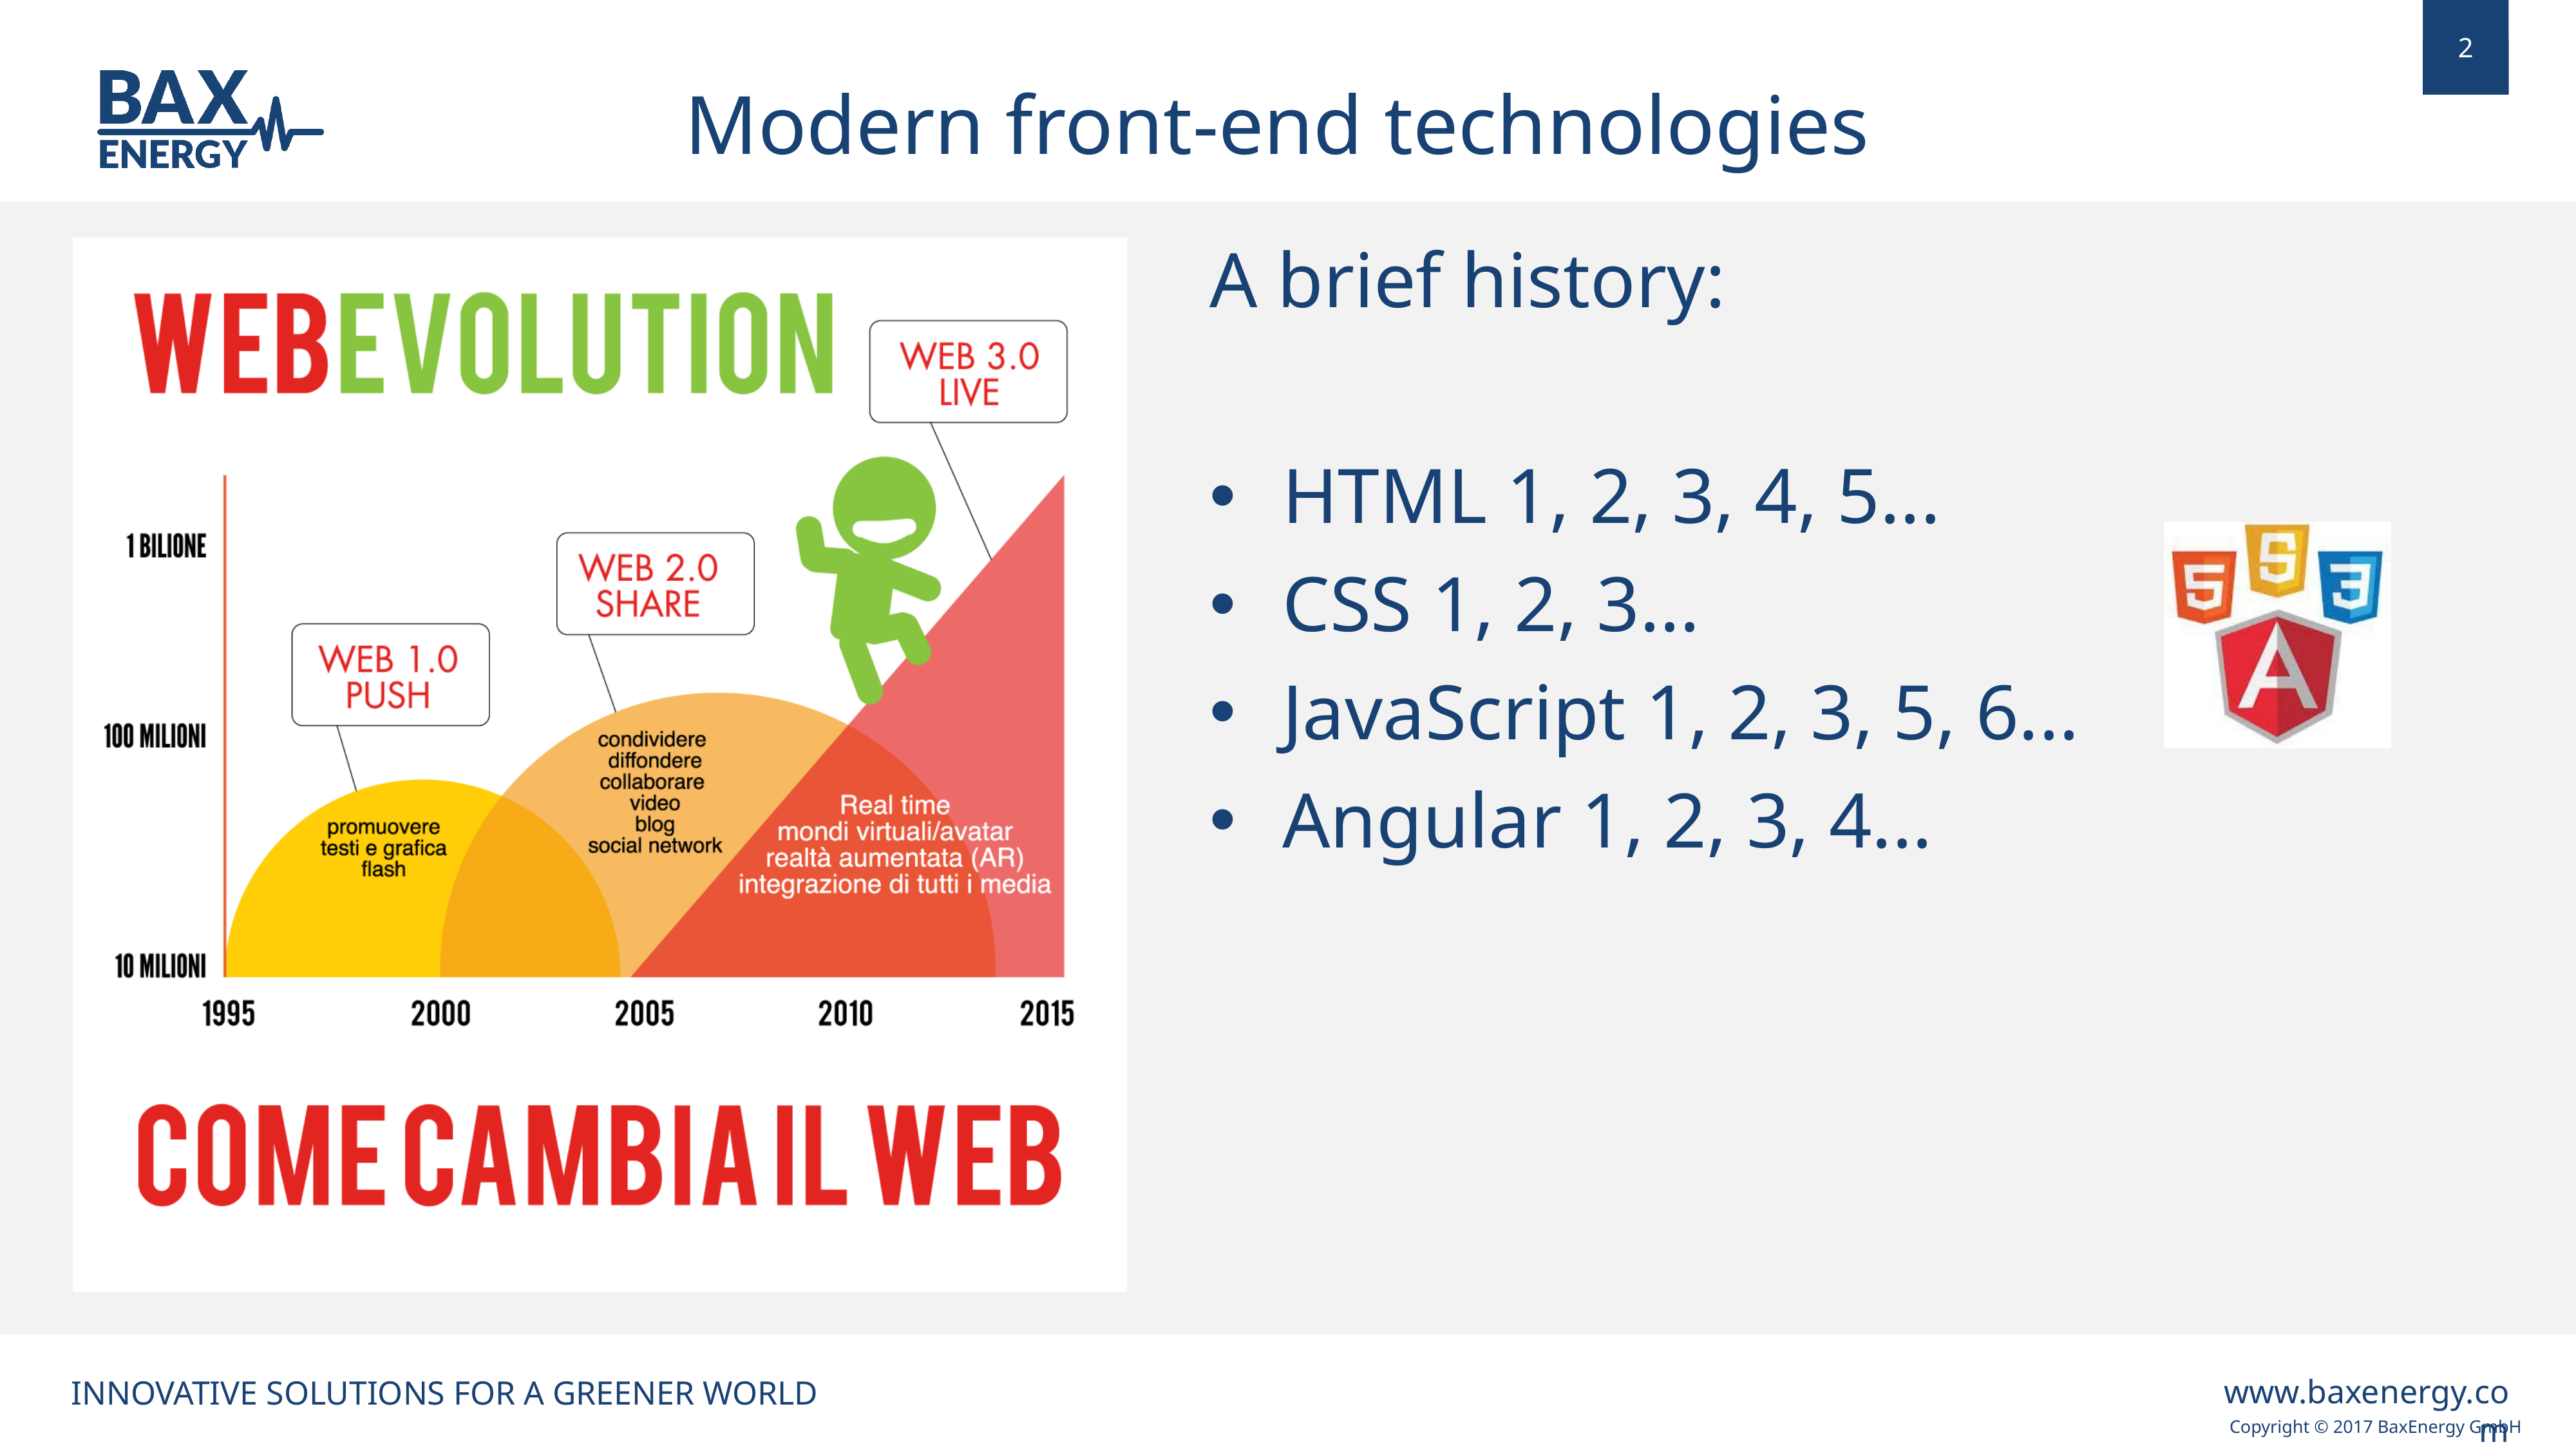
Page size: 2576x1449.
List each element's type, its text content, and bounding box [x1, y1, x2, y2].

picture [73, 238, 1127, 1292]
picture [2164, 522, 2391, 748]
list Modern front-end technologies [0, 0, 2576, 256]
list A brief history: HTML 1, 2, 3, 4, 5... CSS 1, 2, 3... JavaScript 1, 2, 3, 5, 6... Angular 1, 2, 3, 4... [1200, 238, 2543, 886]
